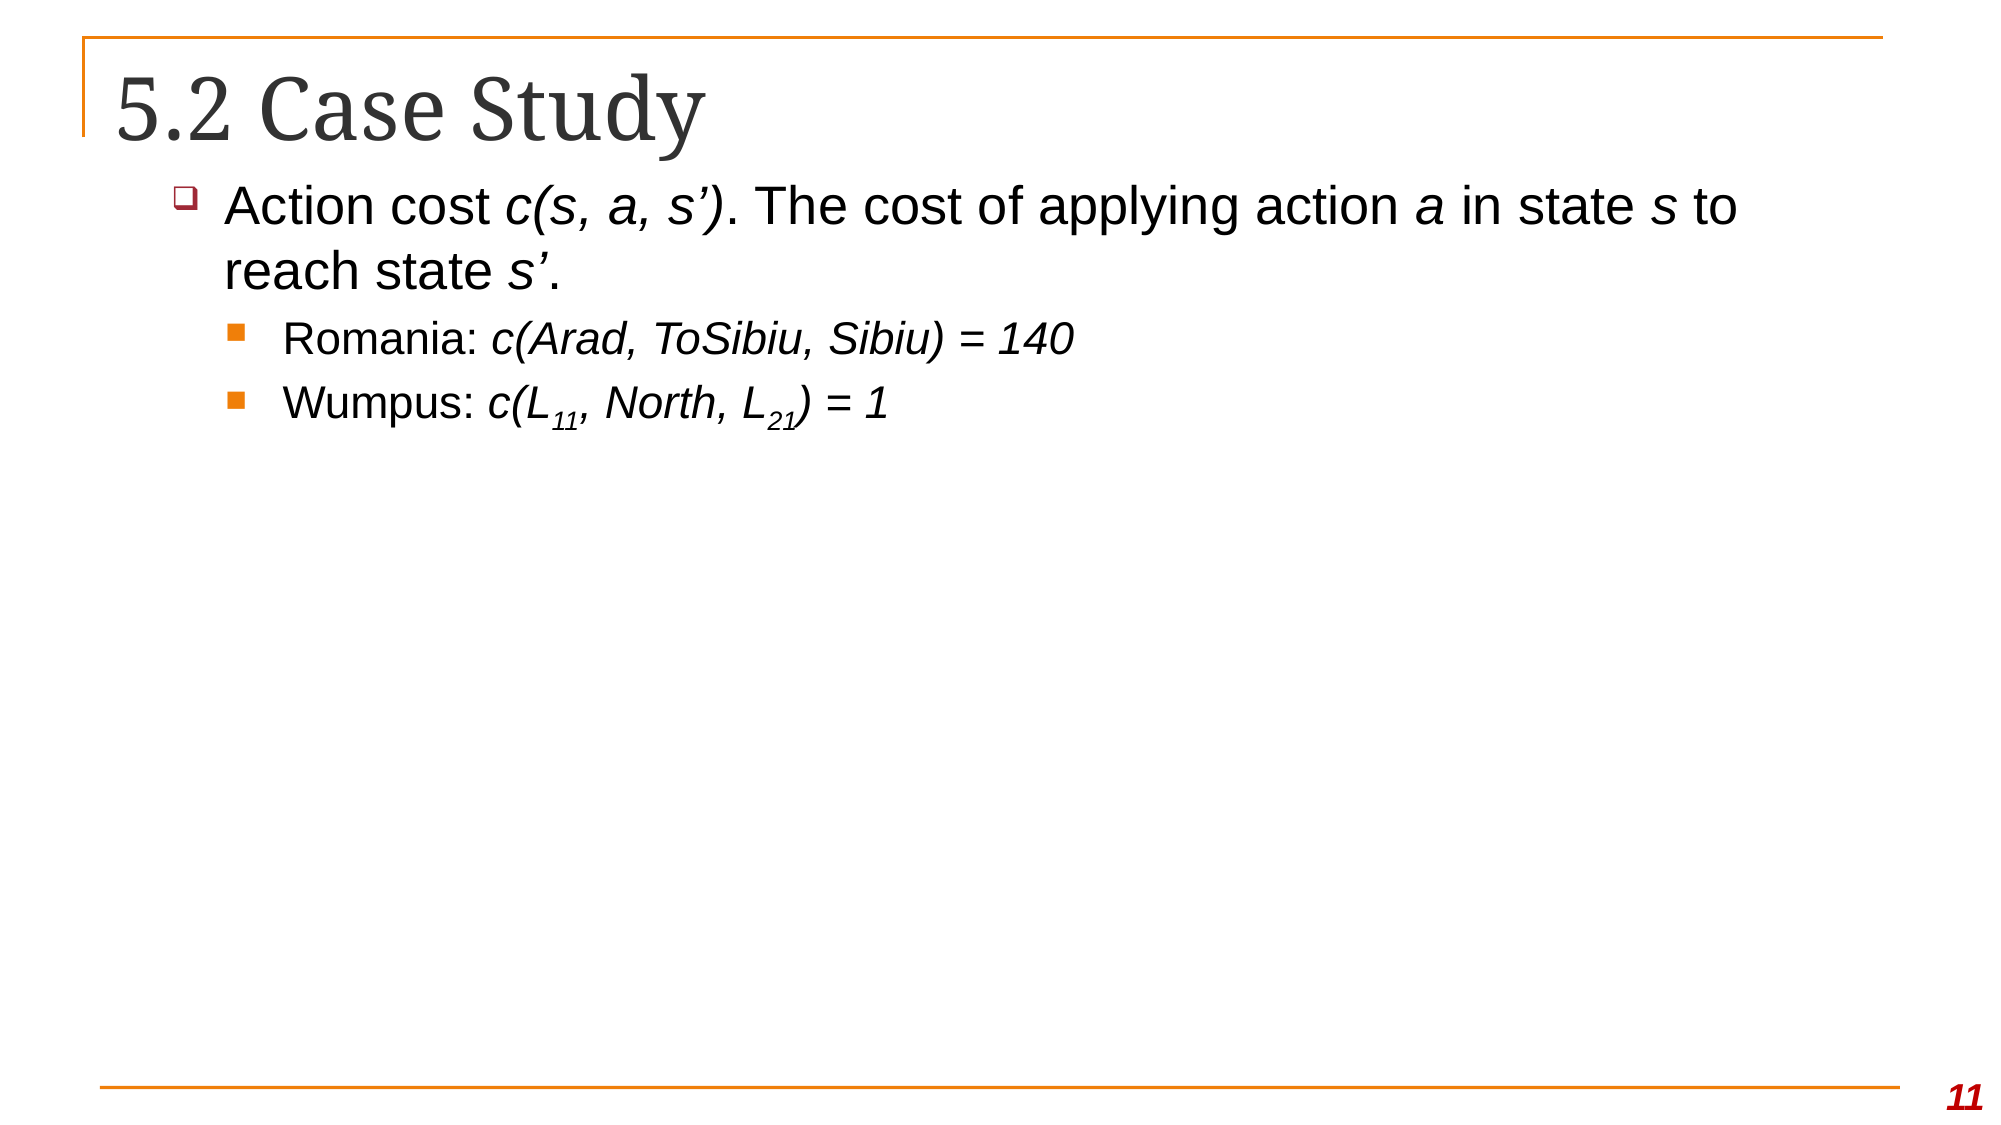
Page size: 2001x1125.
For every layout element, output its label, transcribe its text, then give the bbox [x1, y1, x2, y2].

slide_number 11 [1883, 1050, 2000, 1125]
list Action cost c(s, a, s’). The cost of applying action a in state s to reach state s’. Romania: c(Arad, ToSibiu, Sibiu) = 140 Wumpus: c(L11, North, L21) = 1 [99, 162, 1900, 1063]
title 5.2 Case Study [99, 45, 1900, 162]
